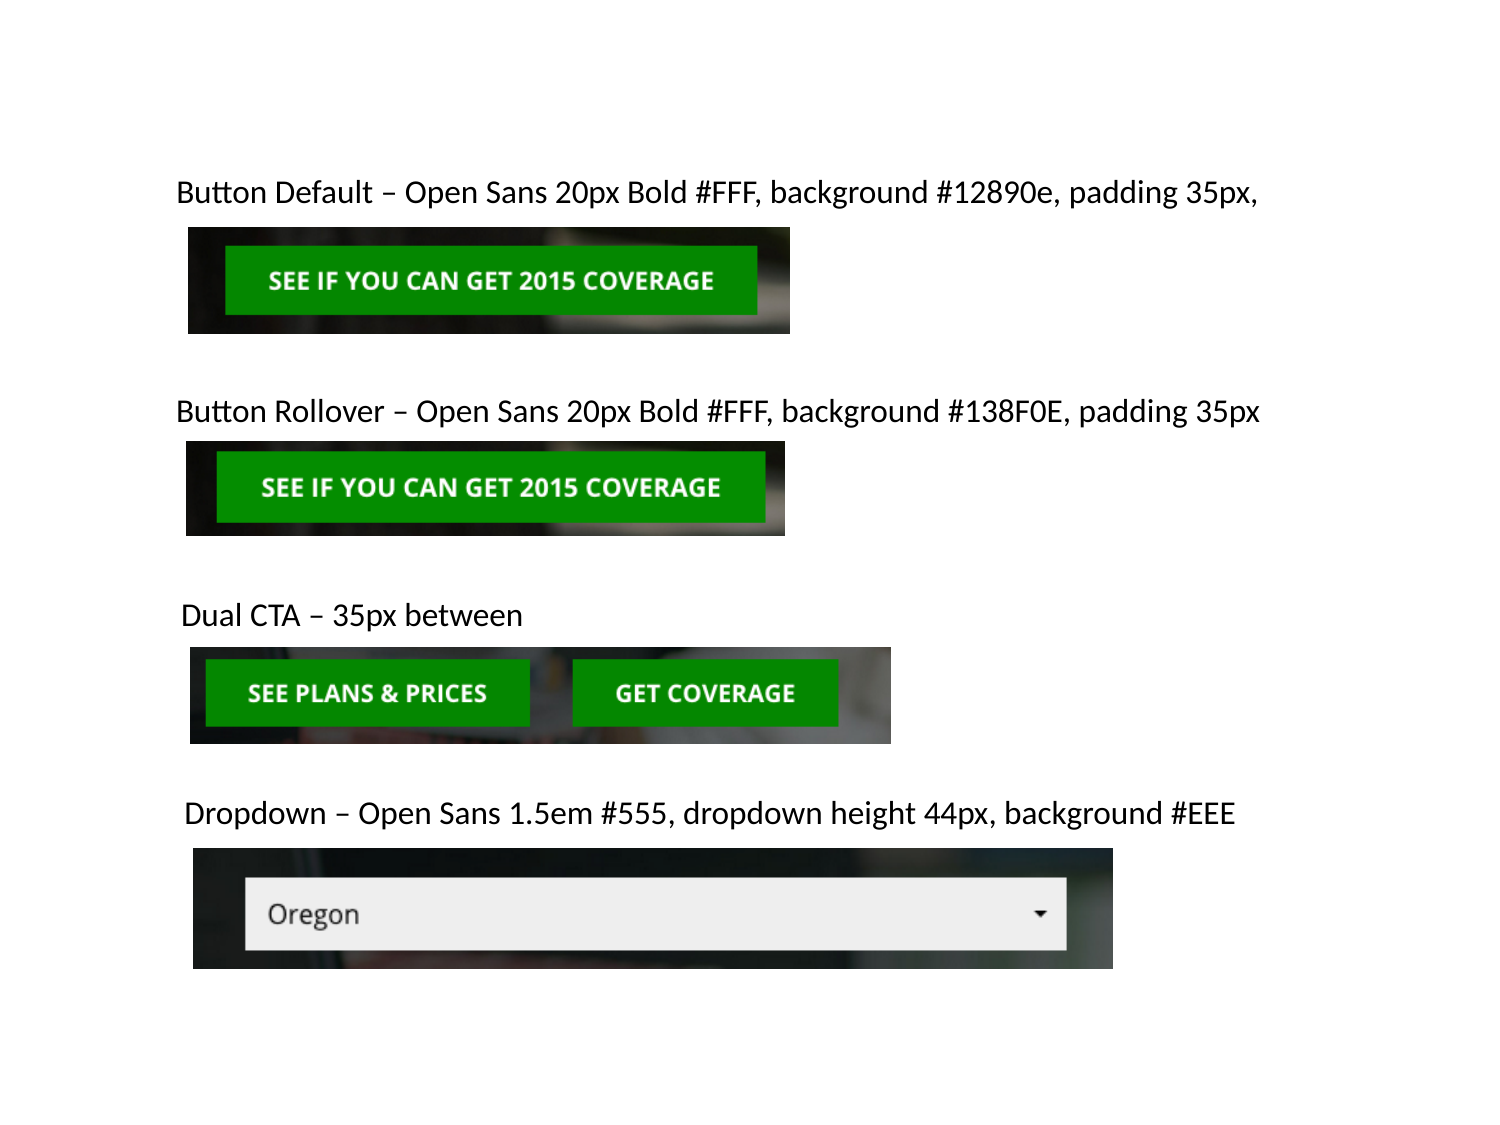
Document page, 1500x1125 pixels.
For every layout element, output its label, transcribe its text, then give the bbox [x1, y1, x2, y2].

text_box Dual CTA – 35px between [173, 585, 666, 641]
picture [193, 848, 1113, 969]
text_box Dropdown – Open Sans 1.5em #555, dropdown height 44px, background #EEE [176, 783, 1348, 839]
picture [190, 646, 891, 744]
picture [185, 441, 786, 537]
text_box Button Default – Open Sans 20px Bold #FFF, background #12890e, padding 35px, [168, 162, 1338, 218]
text_box Button Rollover – Open Sans 20px Bold #FFF, background #138F0E, padding 35px [168, 381, 1326, 437]
picture [187, 226, 790, 334]
